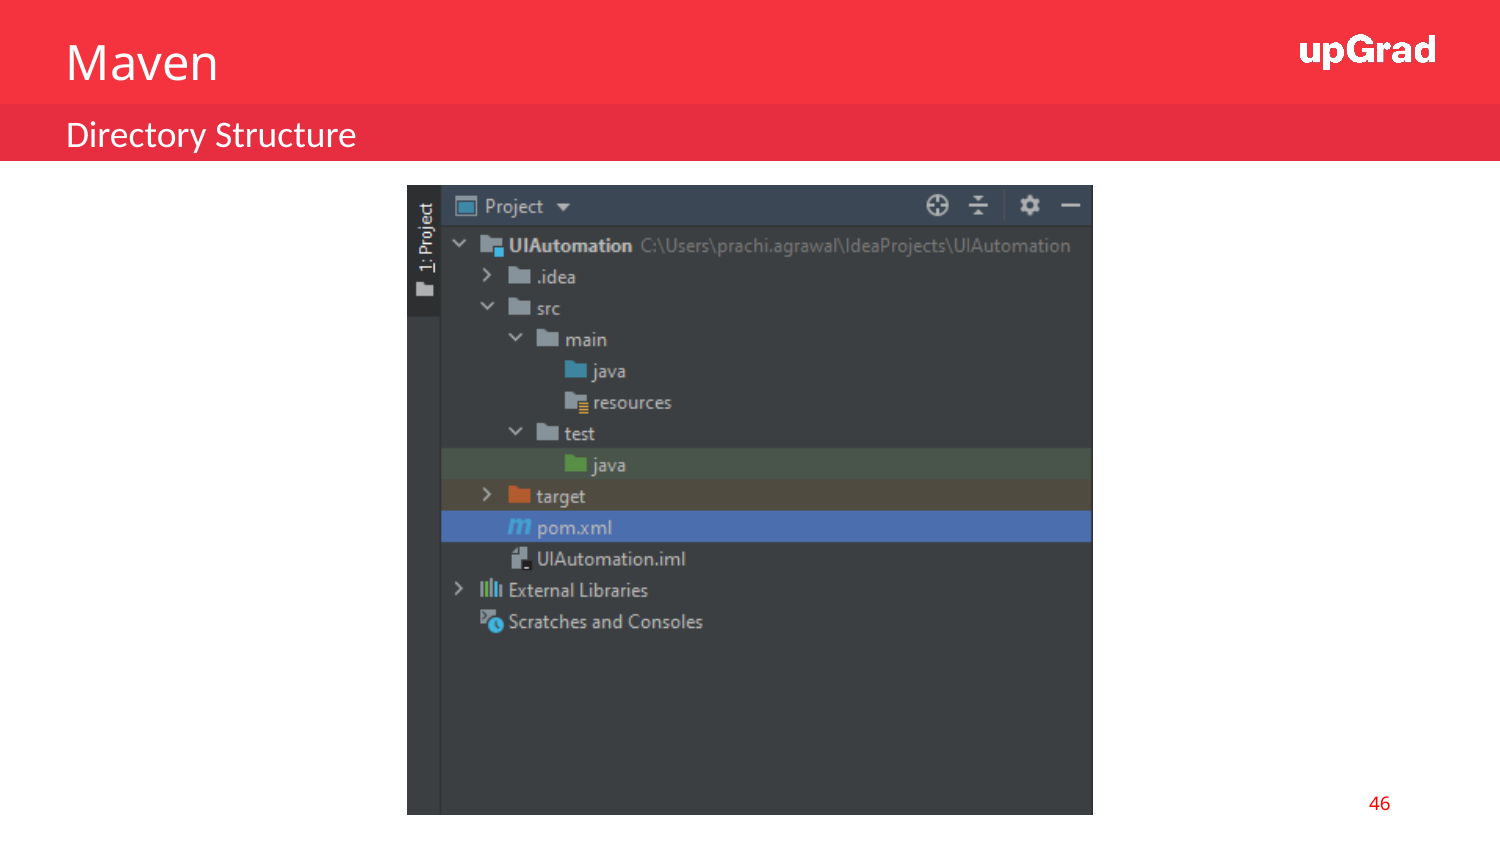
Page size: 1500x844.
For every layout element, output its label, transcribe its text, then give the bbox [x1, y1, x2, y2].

picture [1300, 34, 1435, 70]
text_box Maven [50, 33, 1281, 100]
picture [407, 185, 1093, 815]
slide_number 46 [1068, 782, 1406, 828]
text_box Directory Structure [0, 104, 1500, 161]
